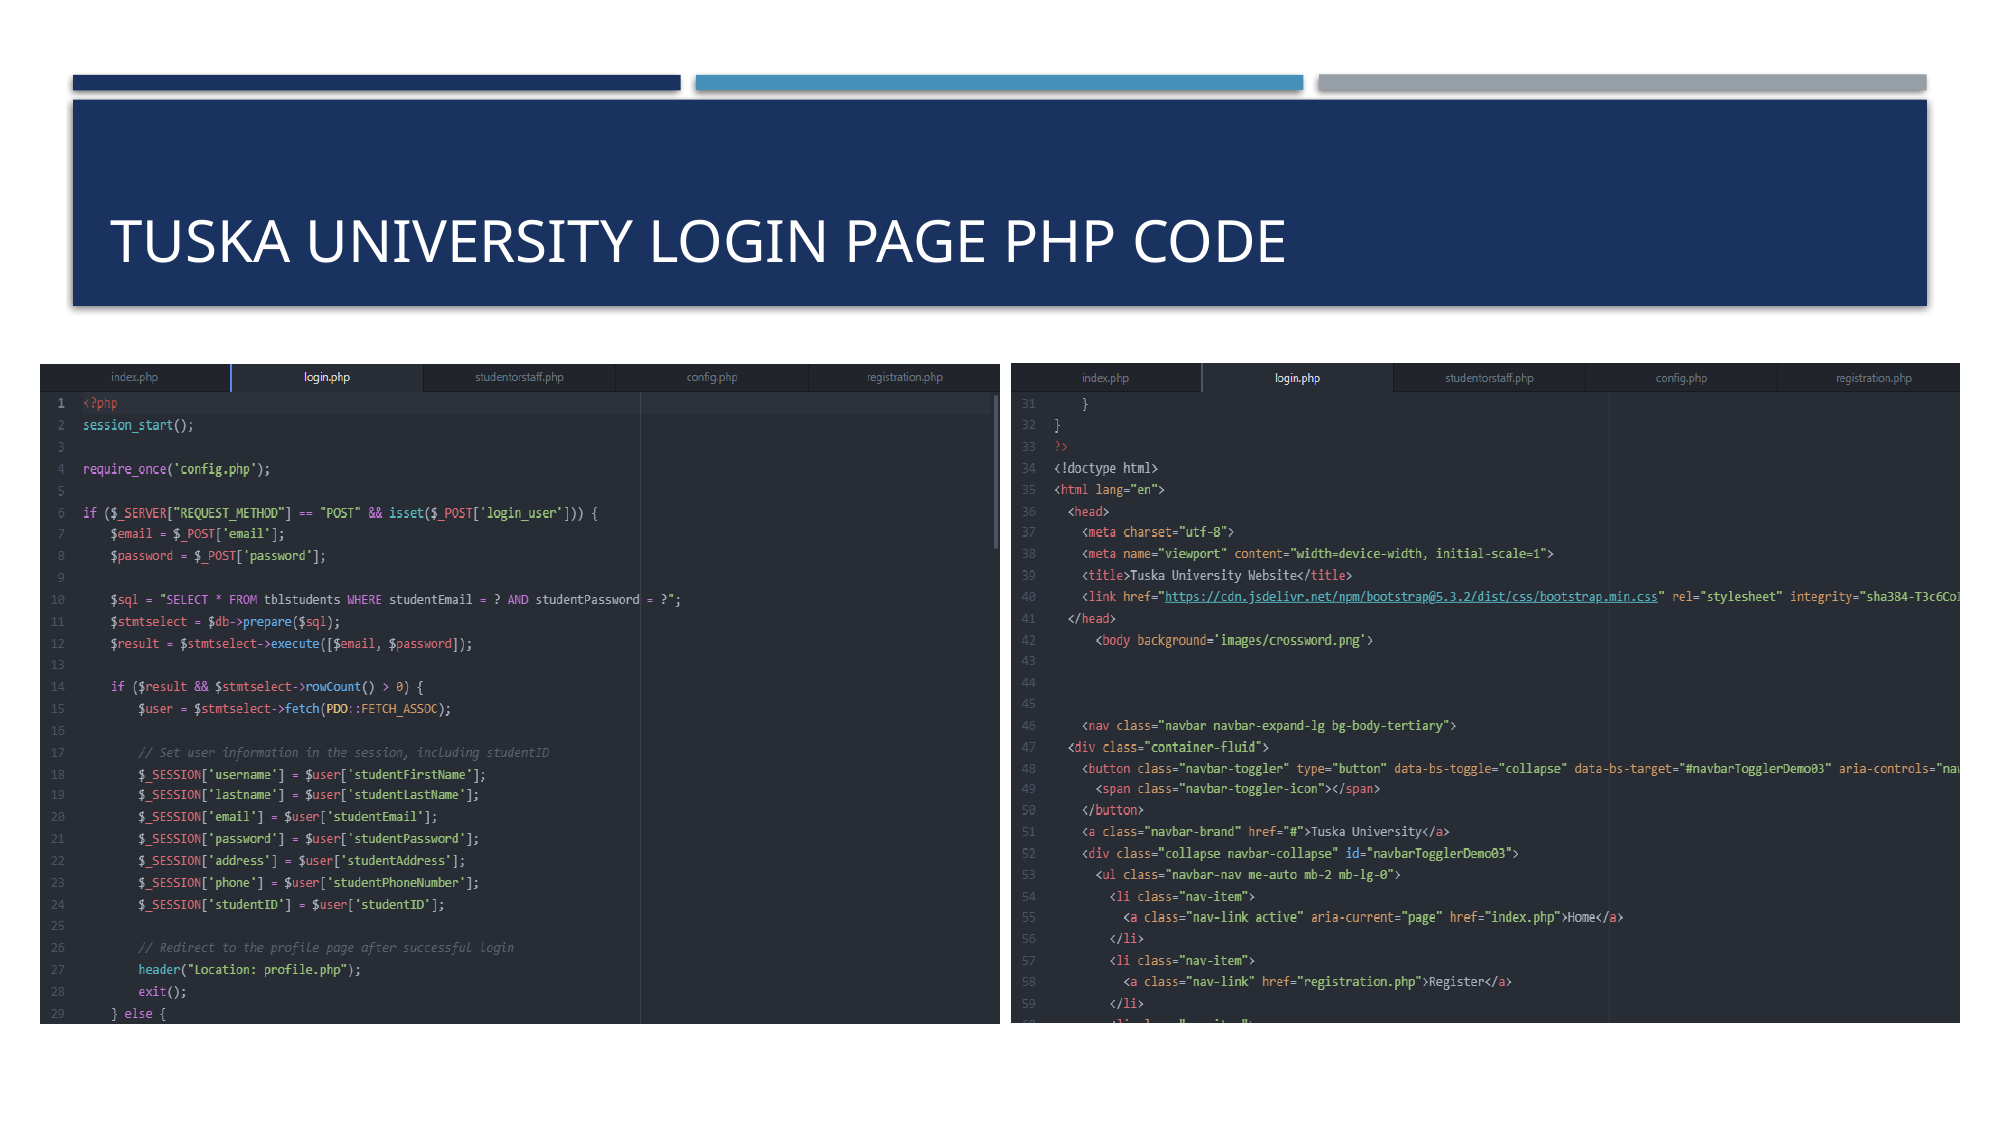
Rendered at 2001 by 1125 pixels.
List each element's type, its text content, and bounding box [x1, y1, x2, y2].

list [39, 363, 1001, 1025]
title Tuska university login page php code [95, 119, 1905, 282]
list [1011, 362, 1961, 1023]
